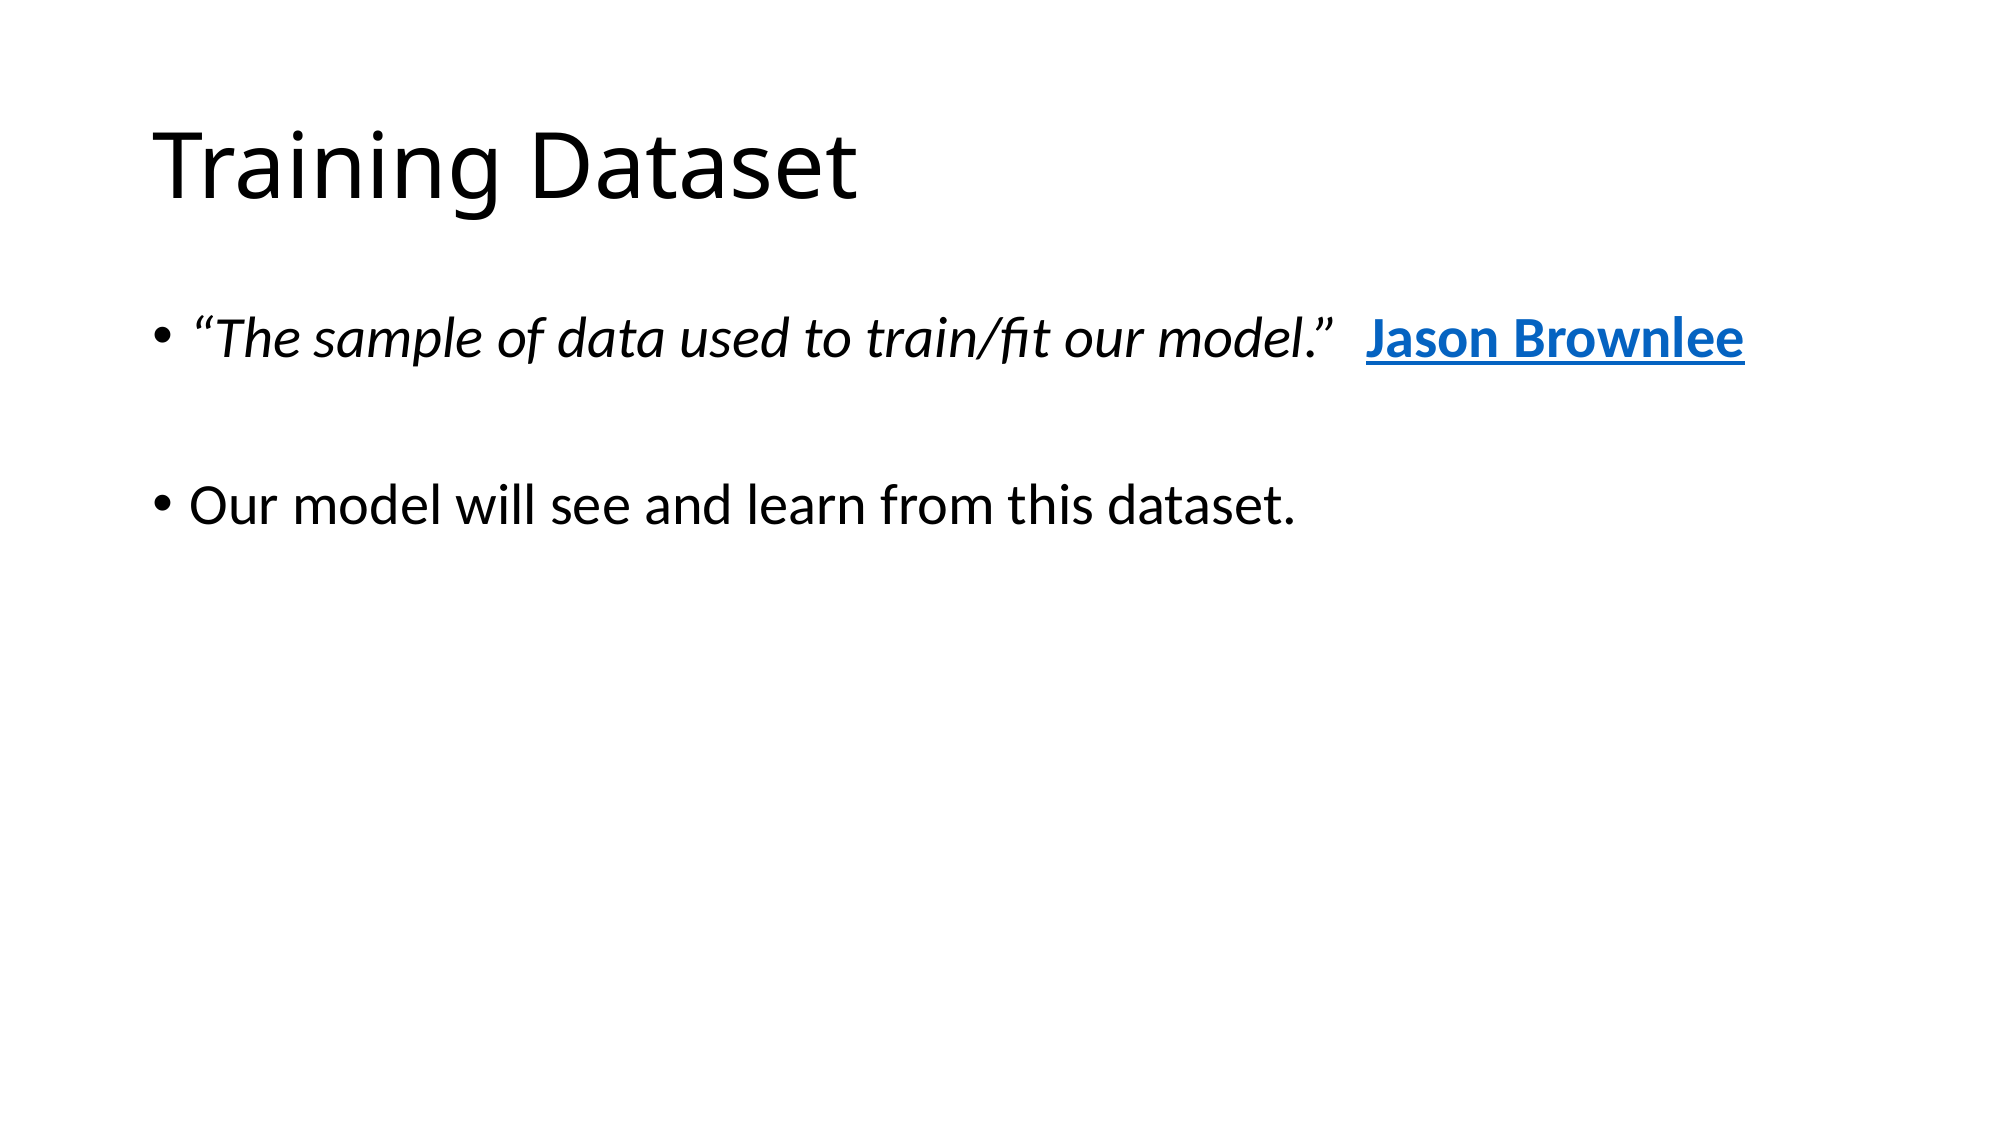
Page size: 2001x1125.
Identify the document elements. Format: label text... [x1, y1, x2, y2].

list “The sample of data used to train/fit our model.” Jason Brownlee Our model will see and learn from this dataset. [137, 299, 1863, 1014]
title Training Dataset [137, 59, 1863, 278]
